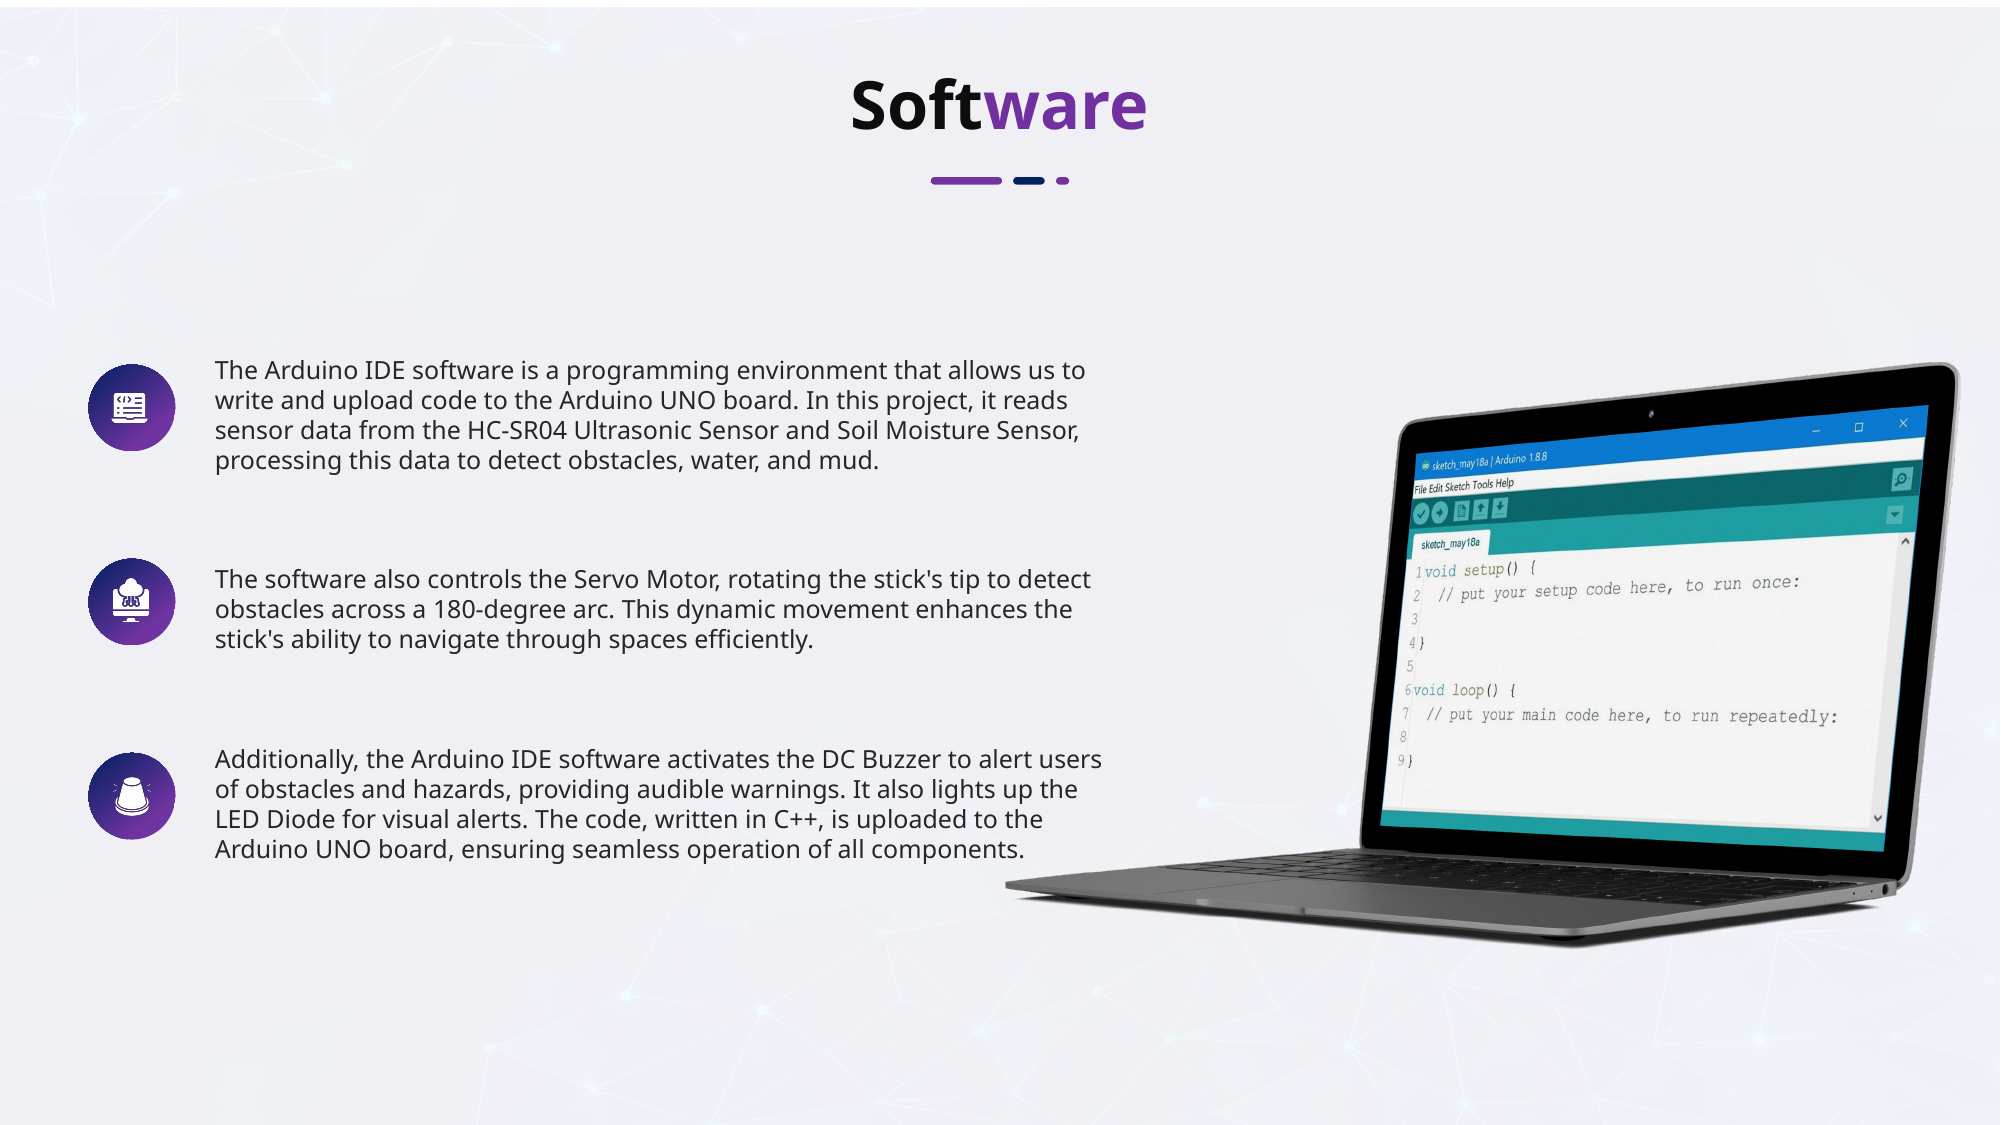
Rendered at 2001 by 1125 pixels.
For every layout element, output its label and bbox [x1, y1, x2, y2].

text_box [930, 177, 1070, 185]
text_box [88, 364, 176, 452]
picture [0, 6, 2000, 1125]
text_box [88, 558, 176, 646]
text_box [88, 752, 176, 840]
